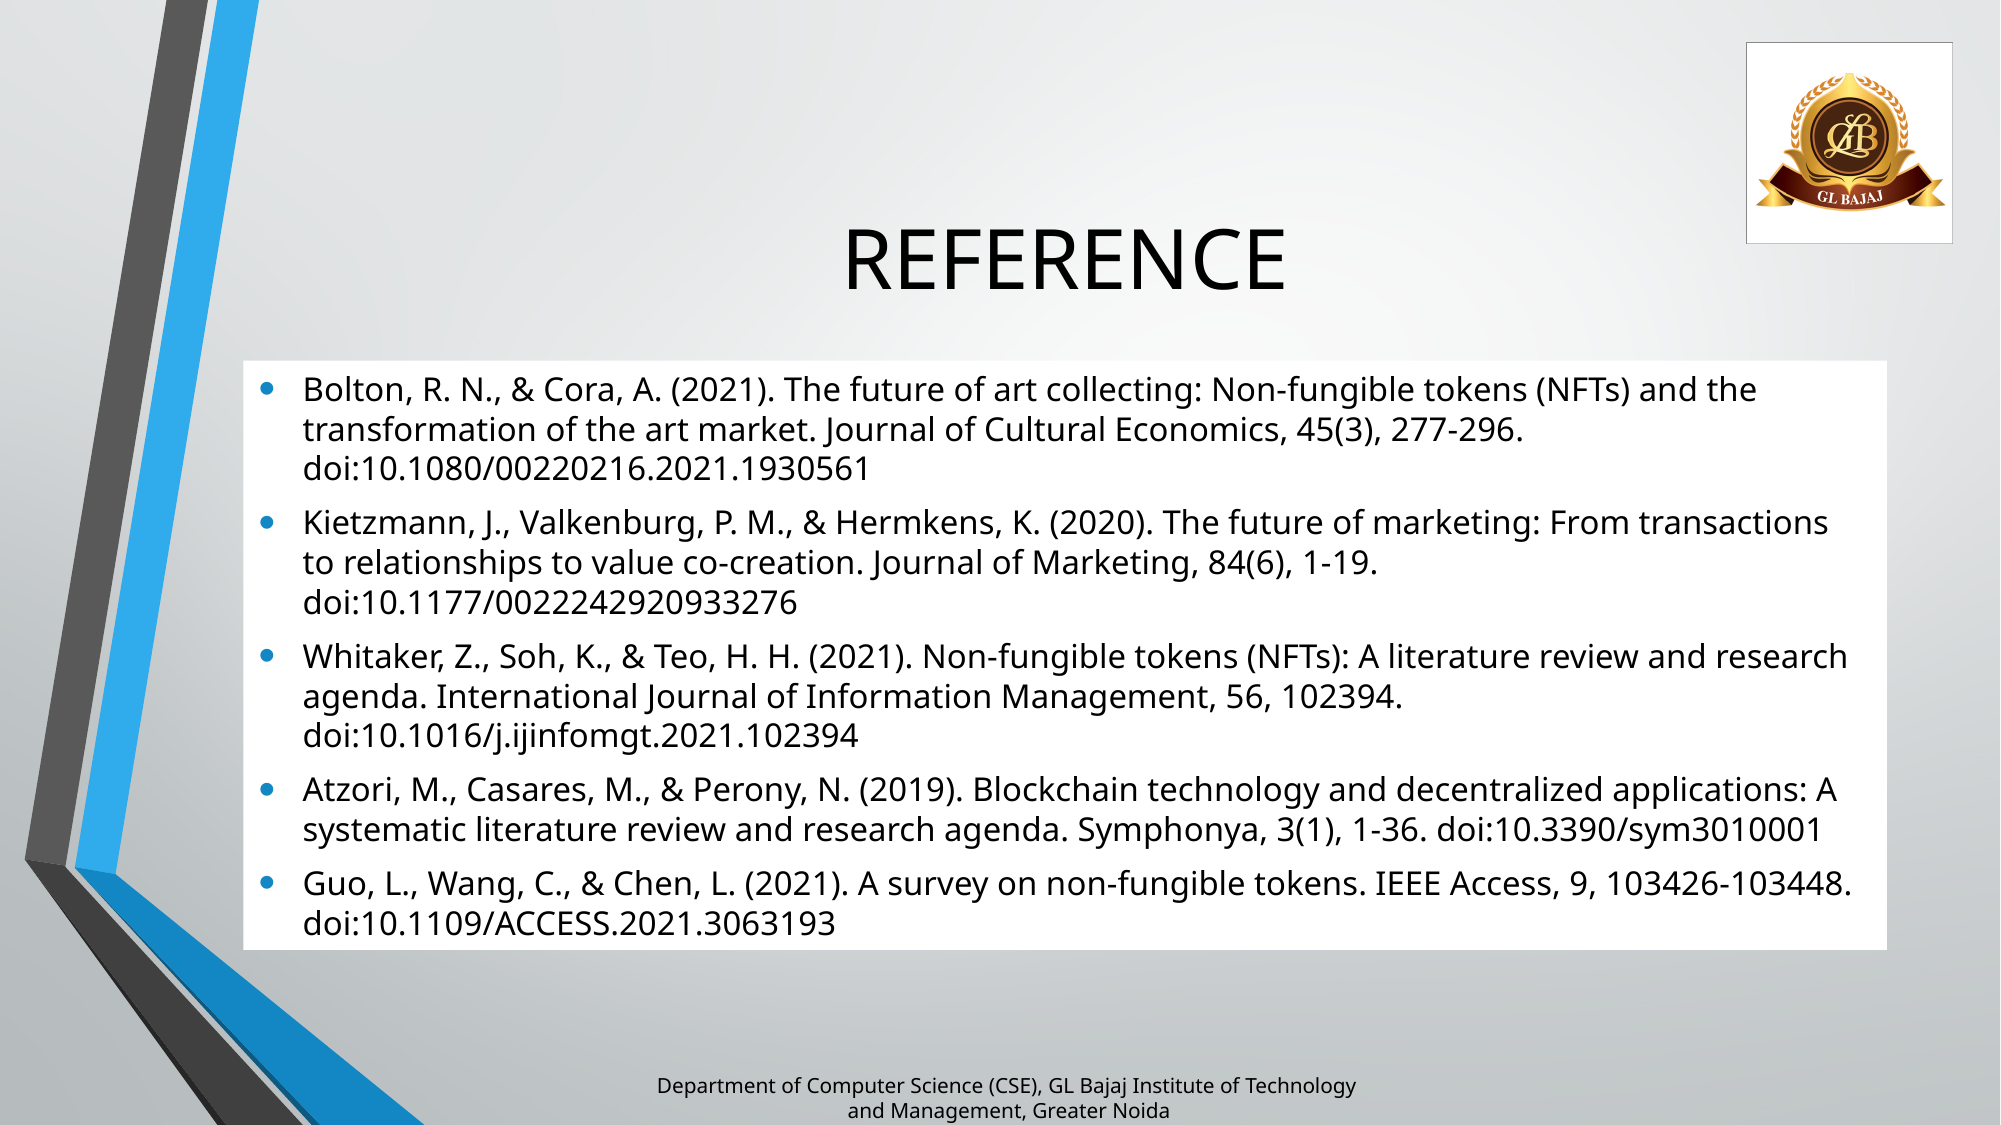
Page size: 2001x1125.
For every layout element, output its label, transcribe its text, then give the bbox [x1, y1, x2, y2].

picture [1746, 42, 1953, 244]
list Bolton, R. N., & Cora, A. (2021). The future of art collecting: Non-fungible tokens (NFTs) and the transformation of the art market. Journal of Cultural Economics, 45(3), 277-296. doi:10.1080/00220216.2021.1930561 Kietzmann, J., Valkenburg, P. M., & Hermkens, K. (2020). The future of marketing: From transactions to relationships to value co-creation. Journal of Marketing, 84(6), 1-19. doi:10.1177/0022242920933276 Whitaker, Z., Soh, K., & Teo, H. H. (2021). Non-fungible tokens (NFTs): A literature review and research agenda. International Journal of Information Management, 56, 102394. doi:10.1016/j.ijinfomgt.2021.102394 Atzori, M., Casares, M., & Perony, N. (2019). Blockchain technology and decentralized applications: A systematic literature review and research agenda. Symphonya, 3(1), 1-36. doi:10.3390/sym3010001 Guo, L., Wang, C., & Chen, L. (2021). A survey on non-fungible tokens. IEEE Access, 9, 103426-103448. doi:10.1109/ACCESS.2021.3063193 [243, 360, 1887, 950]
title REFERENCE [243, 112, 1887, 360]
footer Department of Computer Science (CSE), GL Bajaj Institute of Technology and Management, Greater Noida [428, 1067, 1591, 1125]
